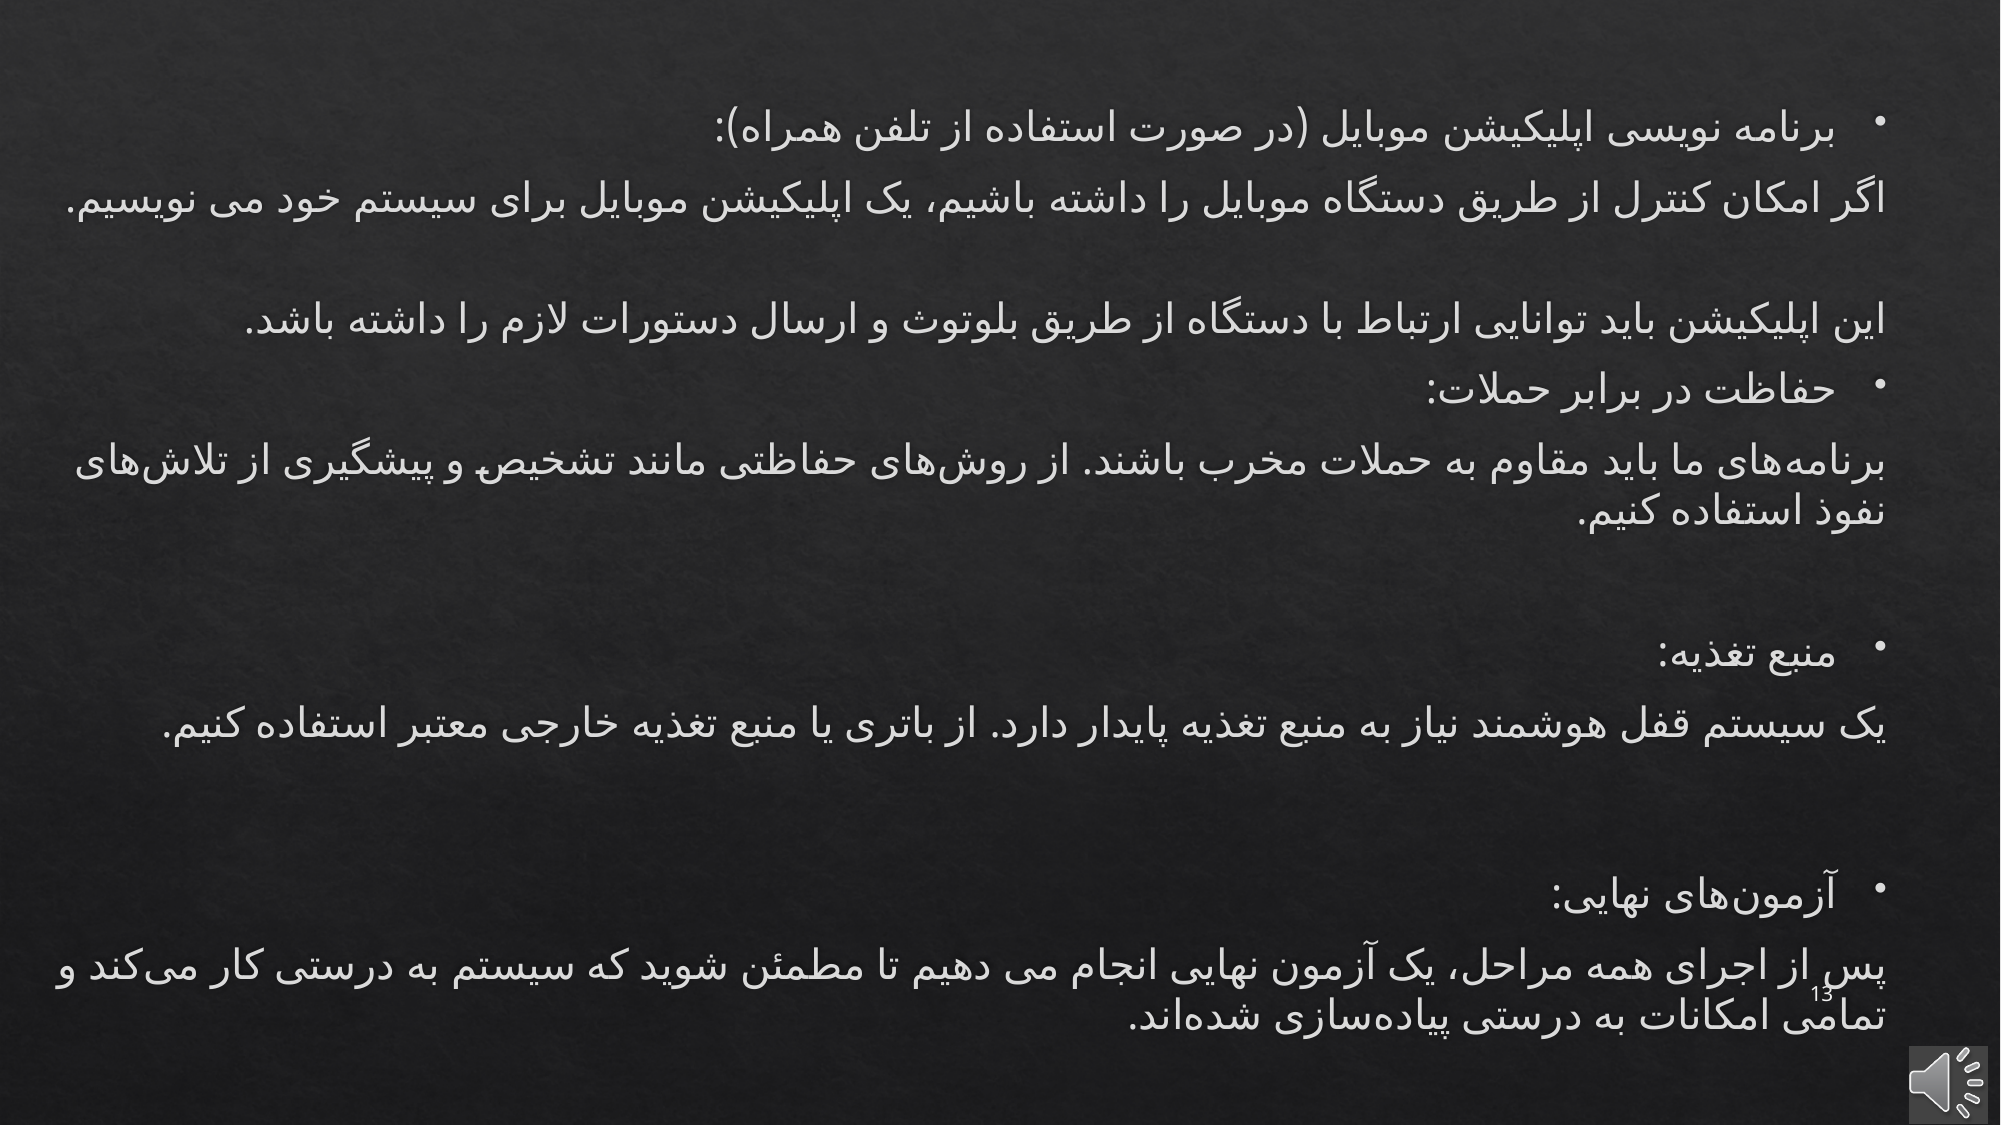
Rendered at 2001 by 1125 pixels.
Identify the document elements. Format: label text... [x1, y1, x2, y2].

picture [1908, 1044, 1989, 1125]
list برنامه نویسی اپلیکیشن موبایل (در صورت استفاده از تلفن همراه): اگر امکان کنترل از طریق دستگاه موبایل را داشته باشیم، یک اپلیکیشن موبایل برای سیستم خود می نویسیم. این اپلیکیشن باید توانایی ارتباط با دستگاه از طریق بلوتوث و ارسال دستورات لازم را داشته باشد. حفاظت در برابر حملات: برنامه‌های ما باید مقاوم به حملات مخرب باشند. از روش‌های حفاظتی مانند تشخیص و پیشگیری از تلاش‌های نفوذ استفاده کنیم. منبع تغذیه: یک سیستم قفل هوشمند نیاز به منبع تغذیه پایدار دارد. از باتری یا منبع تغذیه خارجی معتبر استفاده کنیم. آزمون‌های نهایی: پس از اجرای همه مراحل، یک آزمون نهایی انجام می دهیم تا مطمئن شوید که سیستم به درستی کار می‌کند و تمامی امکانات به درستی پیاده‌سازی شده‌اند. [41, 92, 1909, 1090]
slide_number 13 [1724, 965, 1849, 1025]
